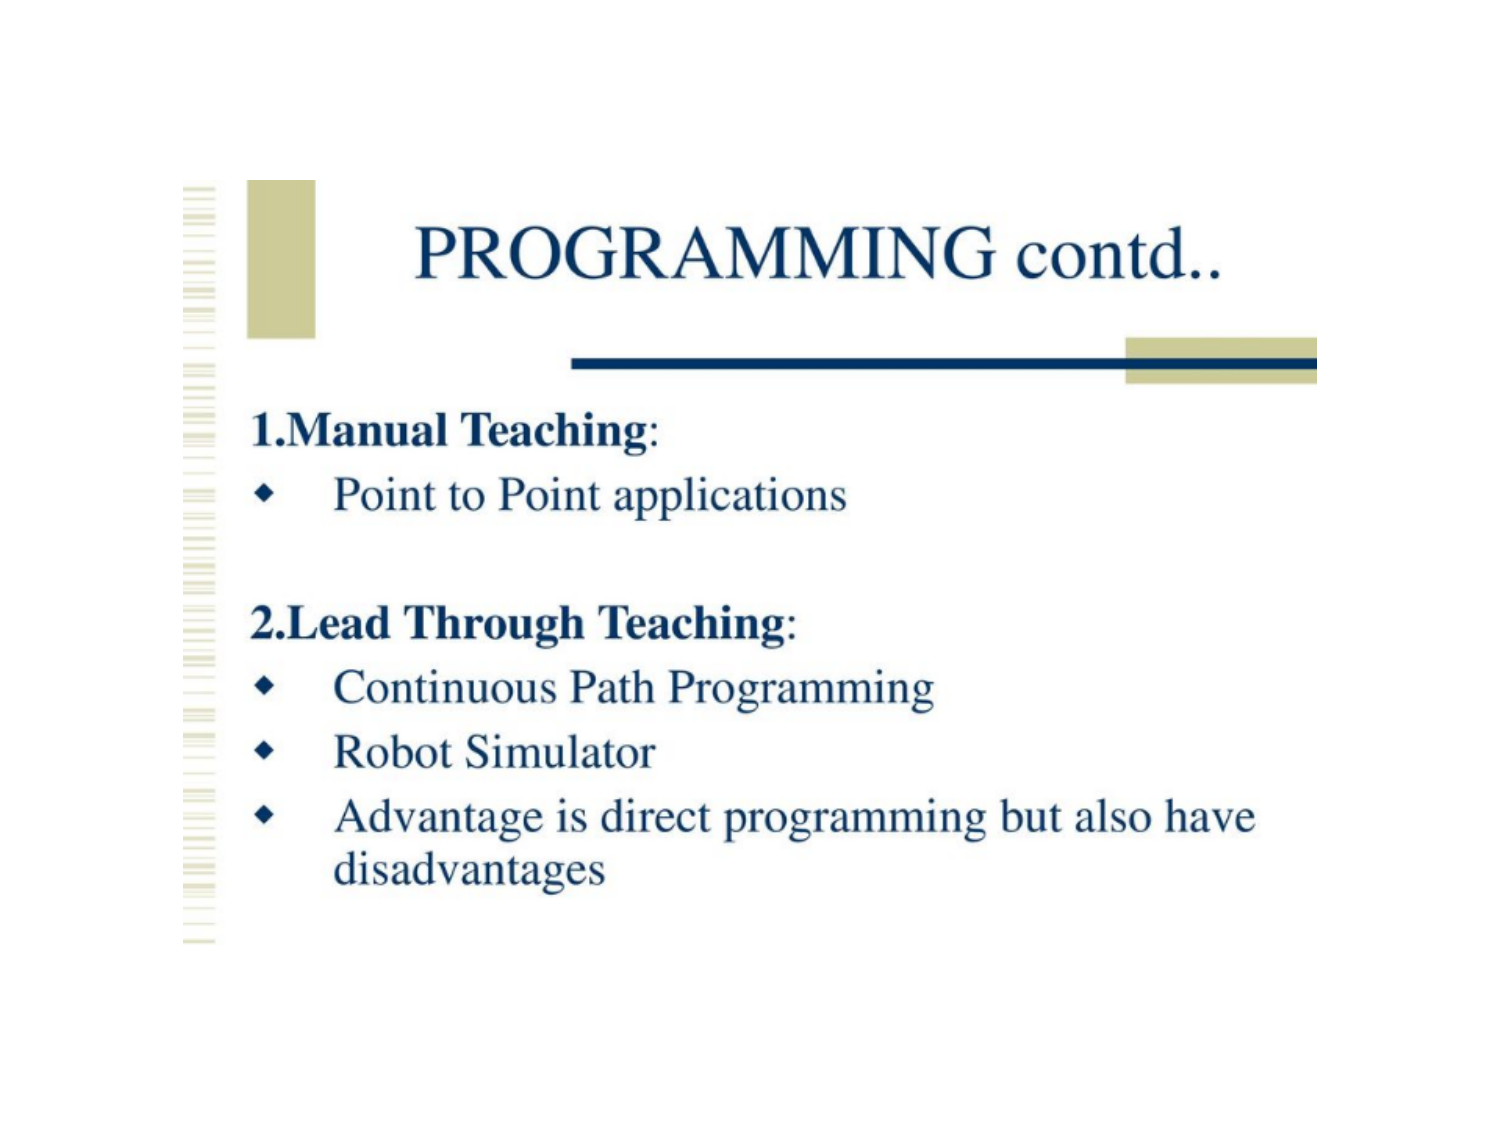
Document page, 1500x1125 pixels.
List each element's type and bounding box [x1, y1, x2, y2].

picture [183, 180, 1317, 945]
